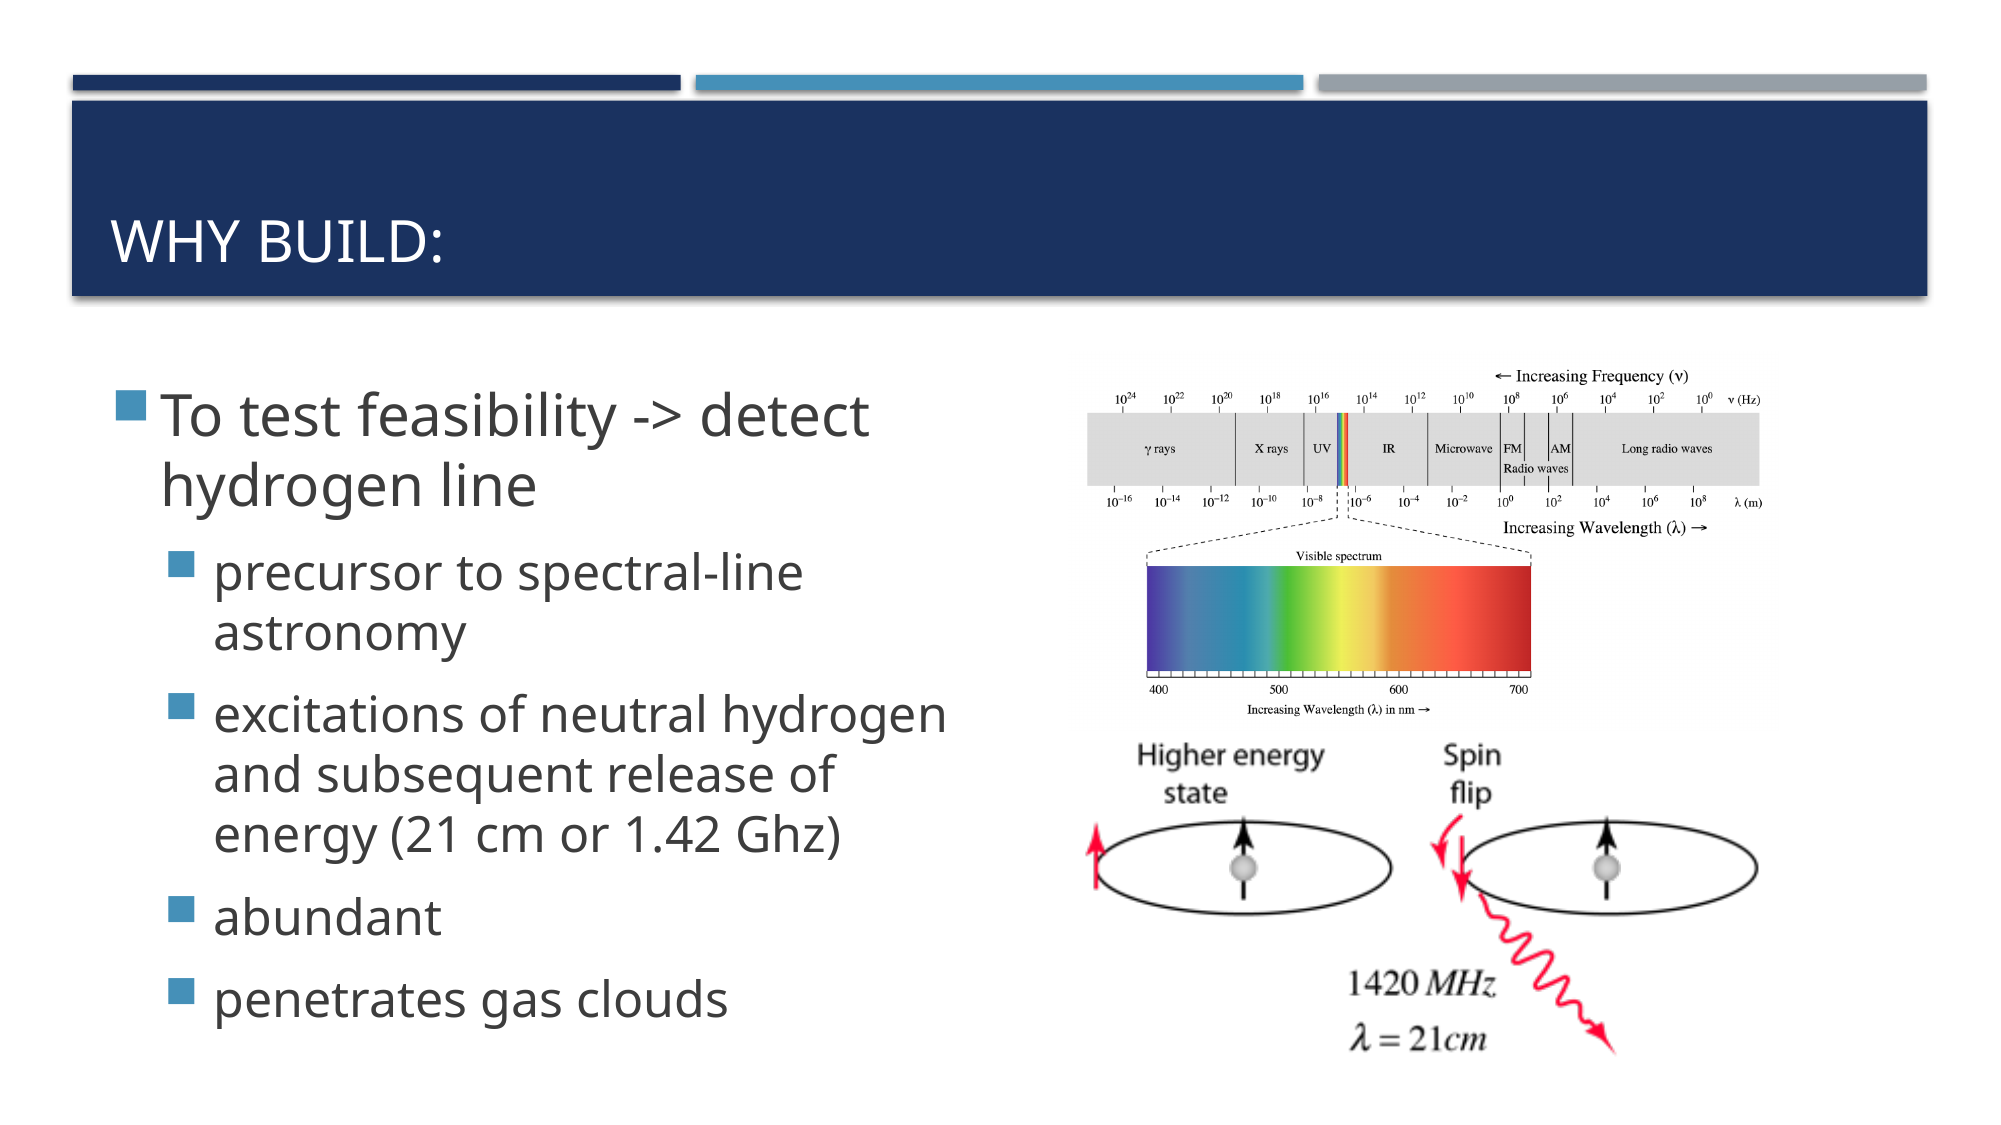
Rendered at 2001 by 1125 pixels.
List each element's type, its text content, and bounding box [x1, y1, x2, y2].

list To test feasibility -> detect hydrogen line precursor to spectral-line astronomy excitations of neutral hydrogen and subsequent release of energy (21 cm or 1.42 Ghz) abundant penetrates gas clouds [95, 357, 980, 1049]
picture [1067, 350, 1780, 1081]
title WHY BUILD: [95, 115, 1905, 282]
